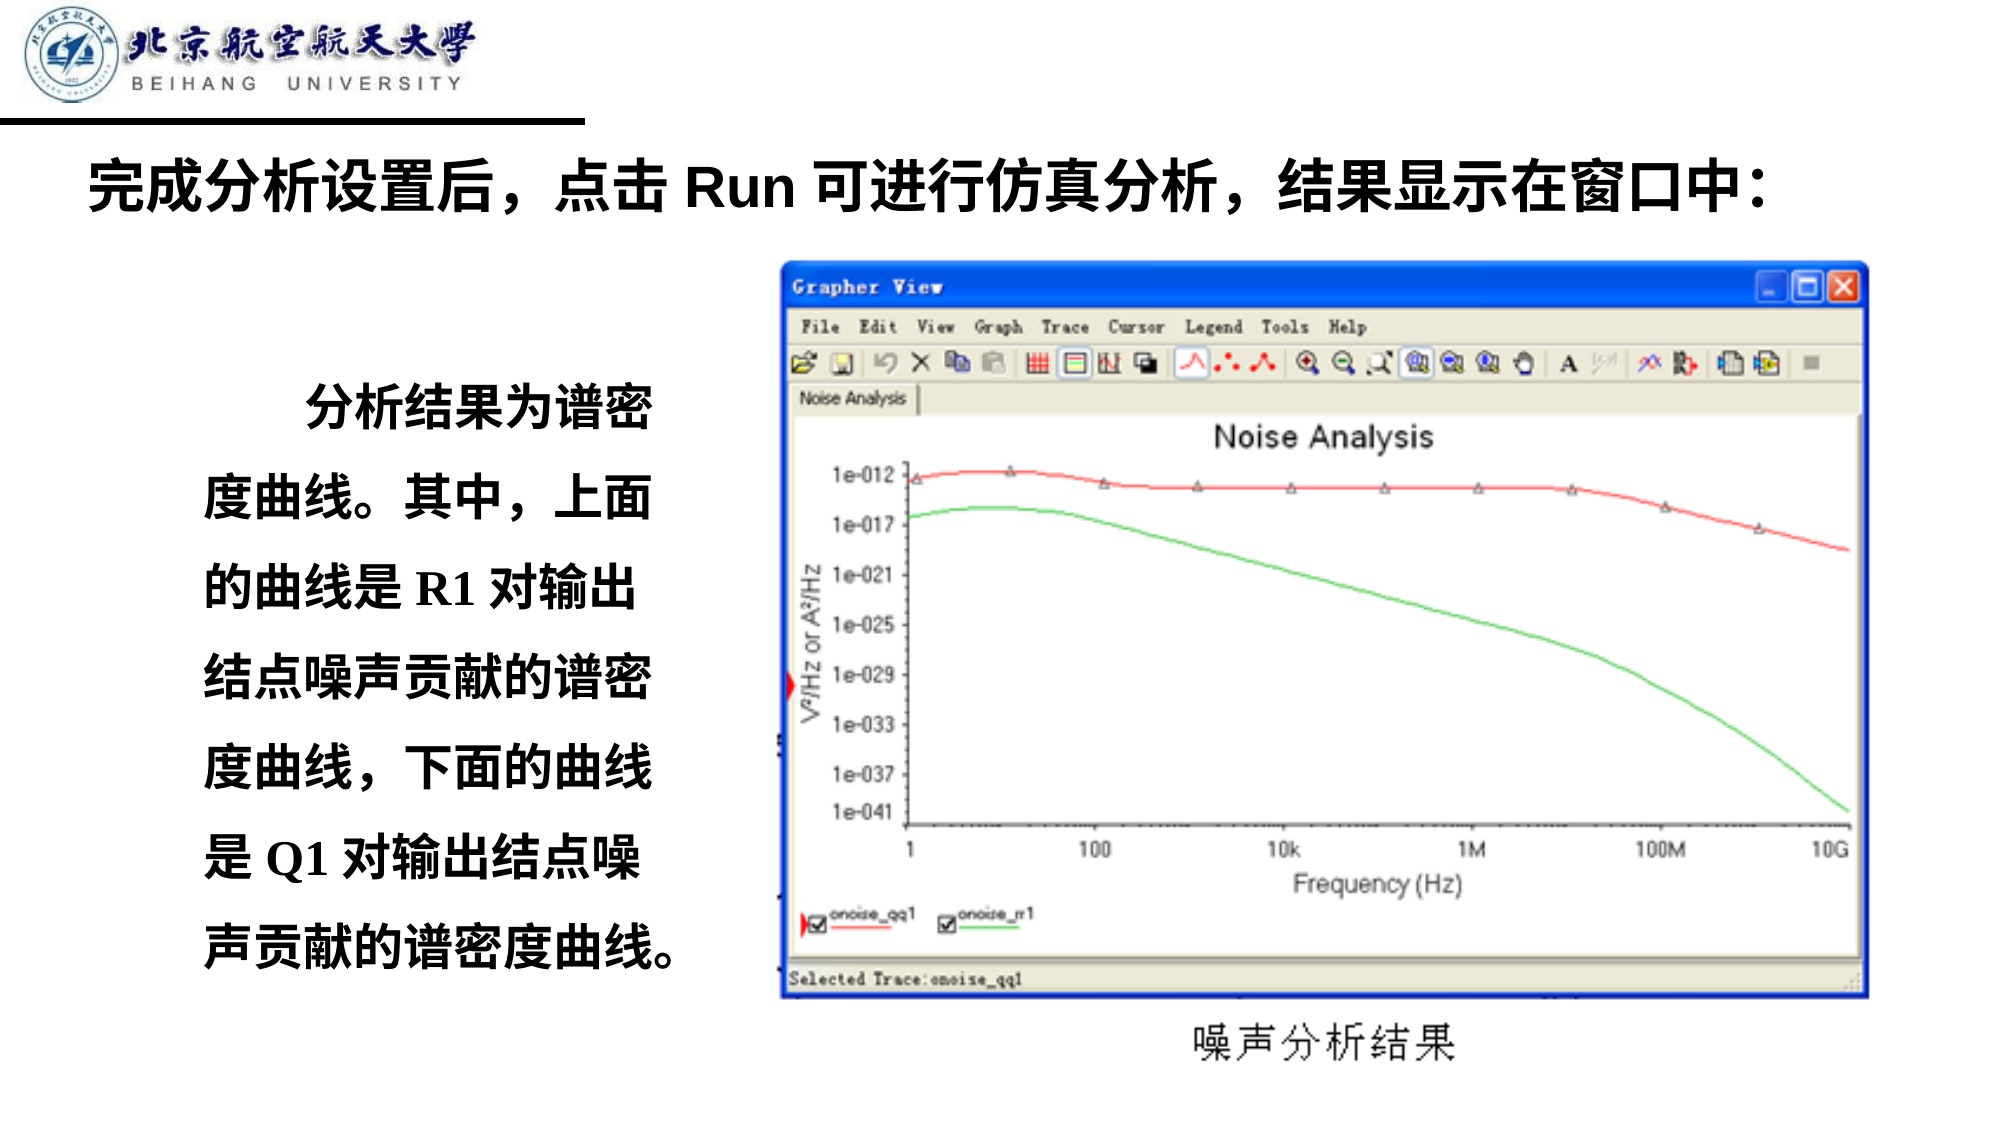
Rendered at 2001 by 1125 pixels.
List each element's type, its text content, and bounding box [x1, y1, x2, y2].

picture [759, 247, 1891, 1073]
text_box 完成分析设置后，点击Run可进行仿真分析，结果显示在窗口中： [28, 107, 1891, 227]
text_box 分析结果为谱密度曲线。其中，上面的曲线是R1对输出结点噪声贡献的谱密度曲线，下面的曲线是Q1对输出结点噪声贡献的谱密度曲线。 [188, 337, 693, 983]
picture [21, 0, 481, 103]
